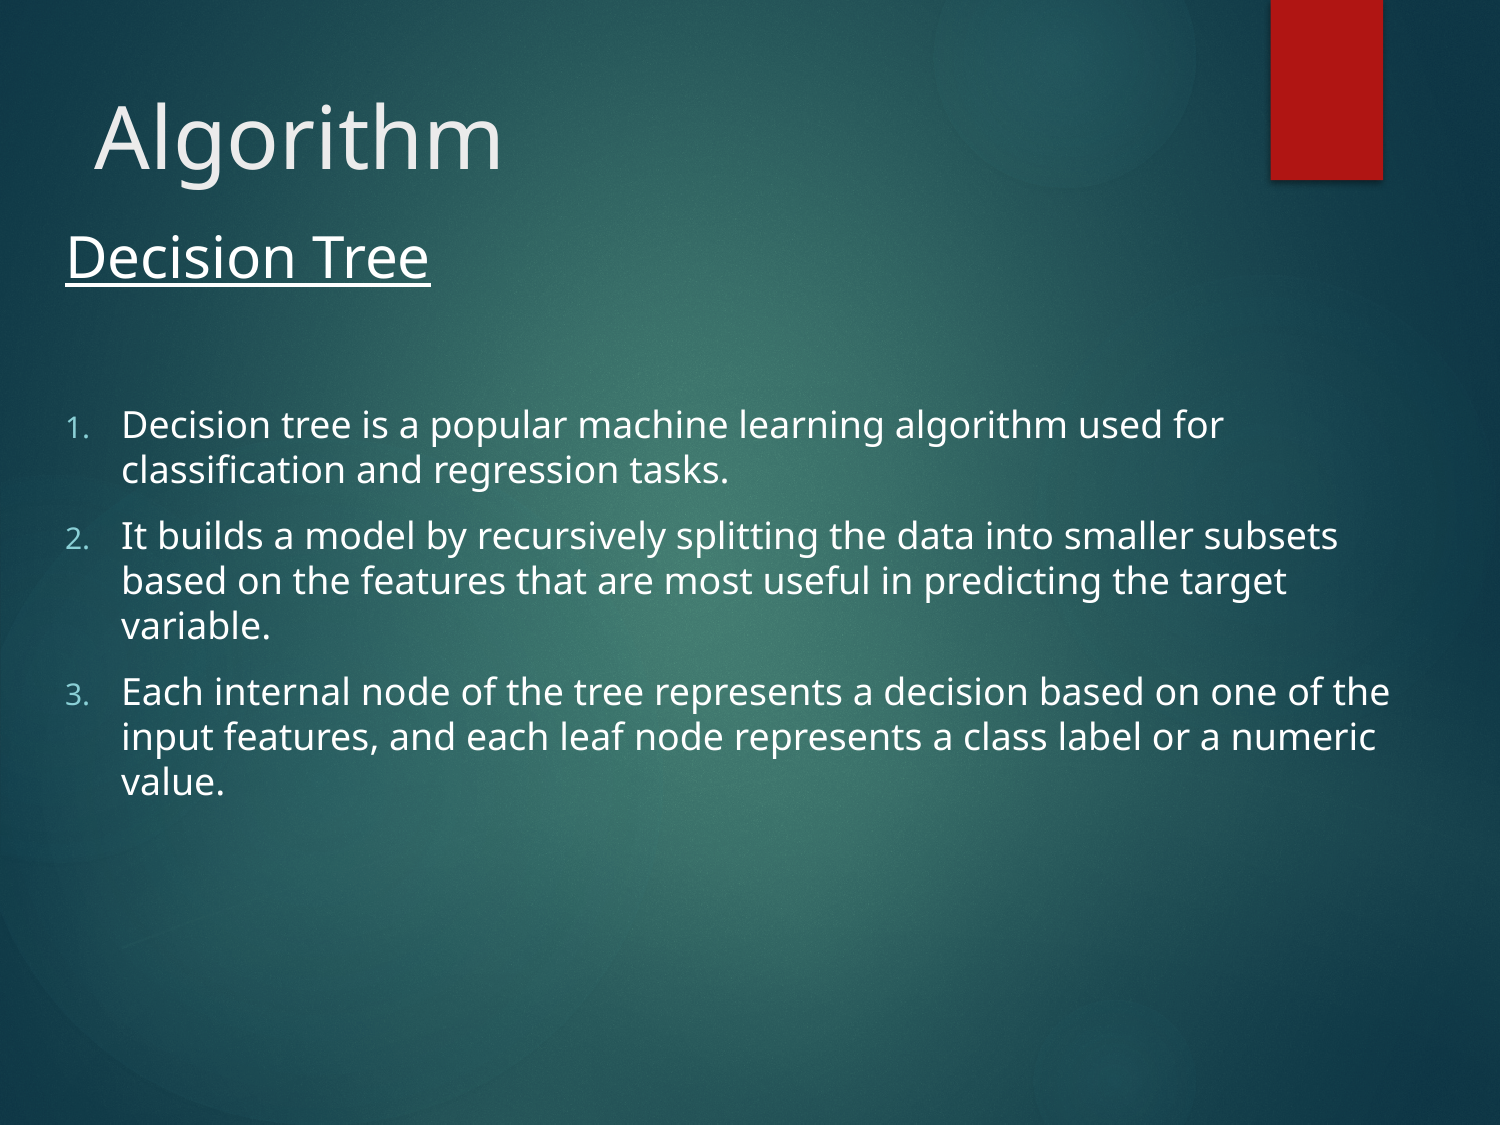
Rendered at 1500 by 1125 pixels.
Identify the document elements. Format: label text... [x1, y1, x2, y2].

title Algorithm [79, 74, 1237, 212]
list Decision Tree Decision tree is a popular machine learning algorithm used for classification and regression tasks. It builds a model by recursively splitting the data into smaller subsets based on the features that are most useful in predicting the target variable. Each internal node of the tree represents a decision based on one of the input features, and each leaf node represents a class label or a numeric value. [50, 212, 1450, 1113]
